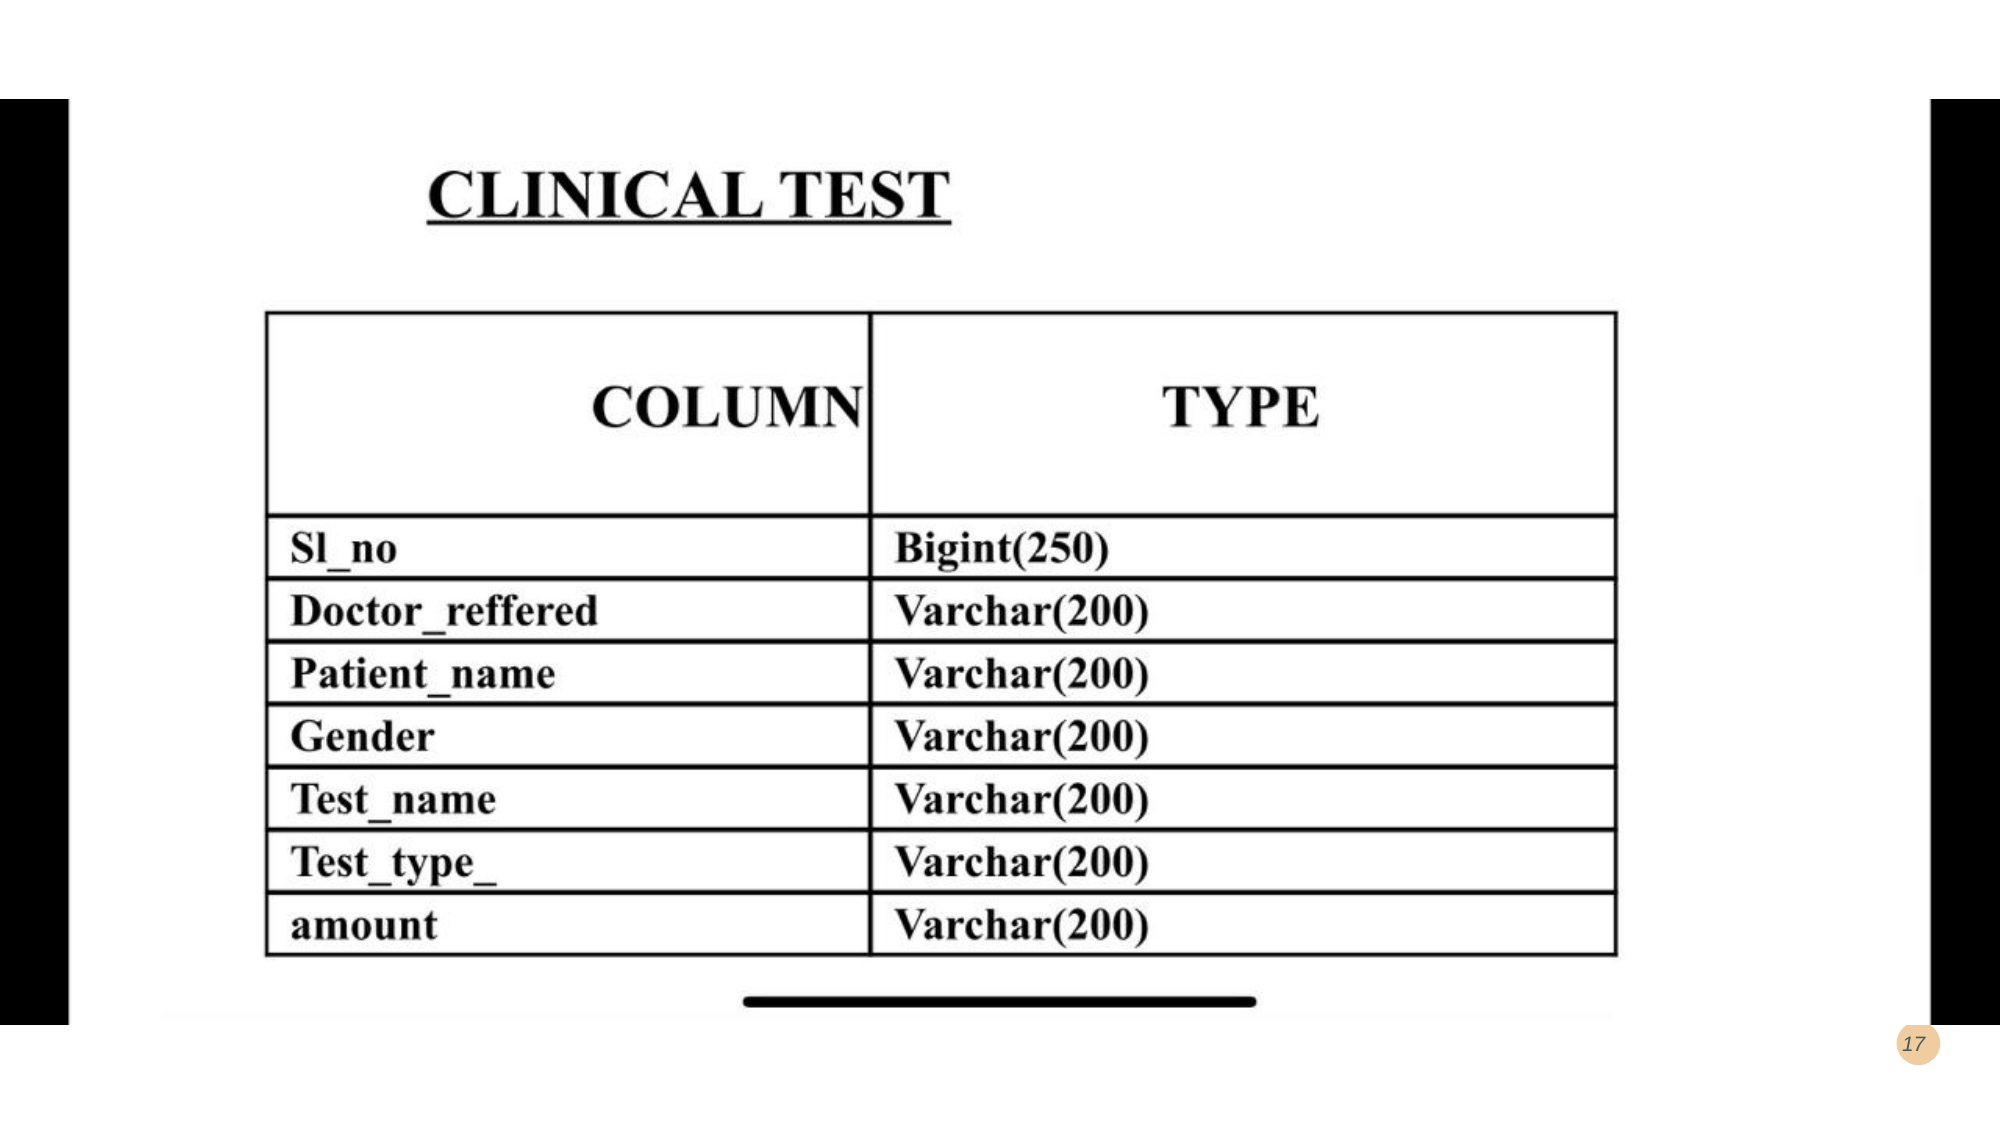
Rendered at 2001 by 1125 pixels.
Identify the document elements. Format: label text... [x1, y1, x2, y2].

slide_number 17 [1881, 1025, 1940, 1073]
picture [0, 99, 2000, 1025]
